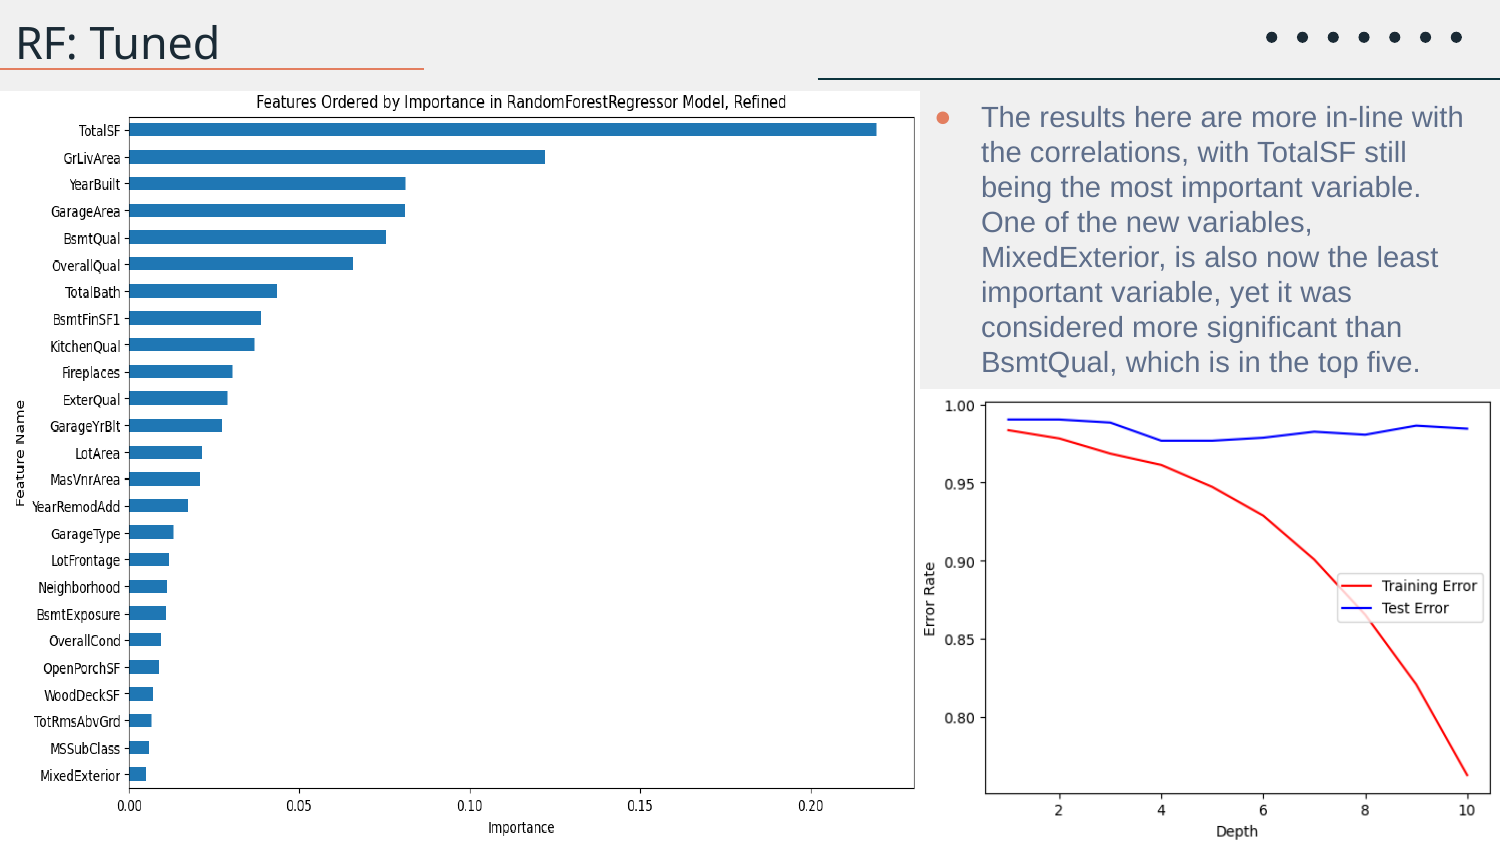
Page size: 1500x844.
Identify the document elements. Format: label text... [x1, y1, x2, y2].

picture [0, 91, 1500, 844]
text_box The results here are more in-line with the correlations, with TotalSF still being the most important variable. One of the new variables, MixedExterior, is also now the least important variable, yet it was considered more significant than BsmtQual, which is in the top five. [921, 91, 1500, 386]
title RF: Tuned [0, 0, 740, 81]
